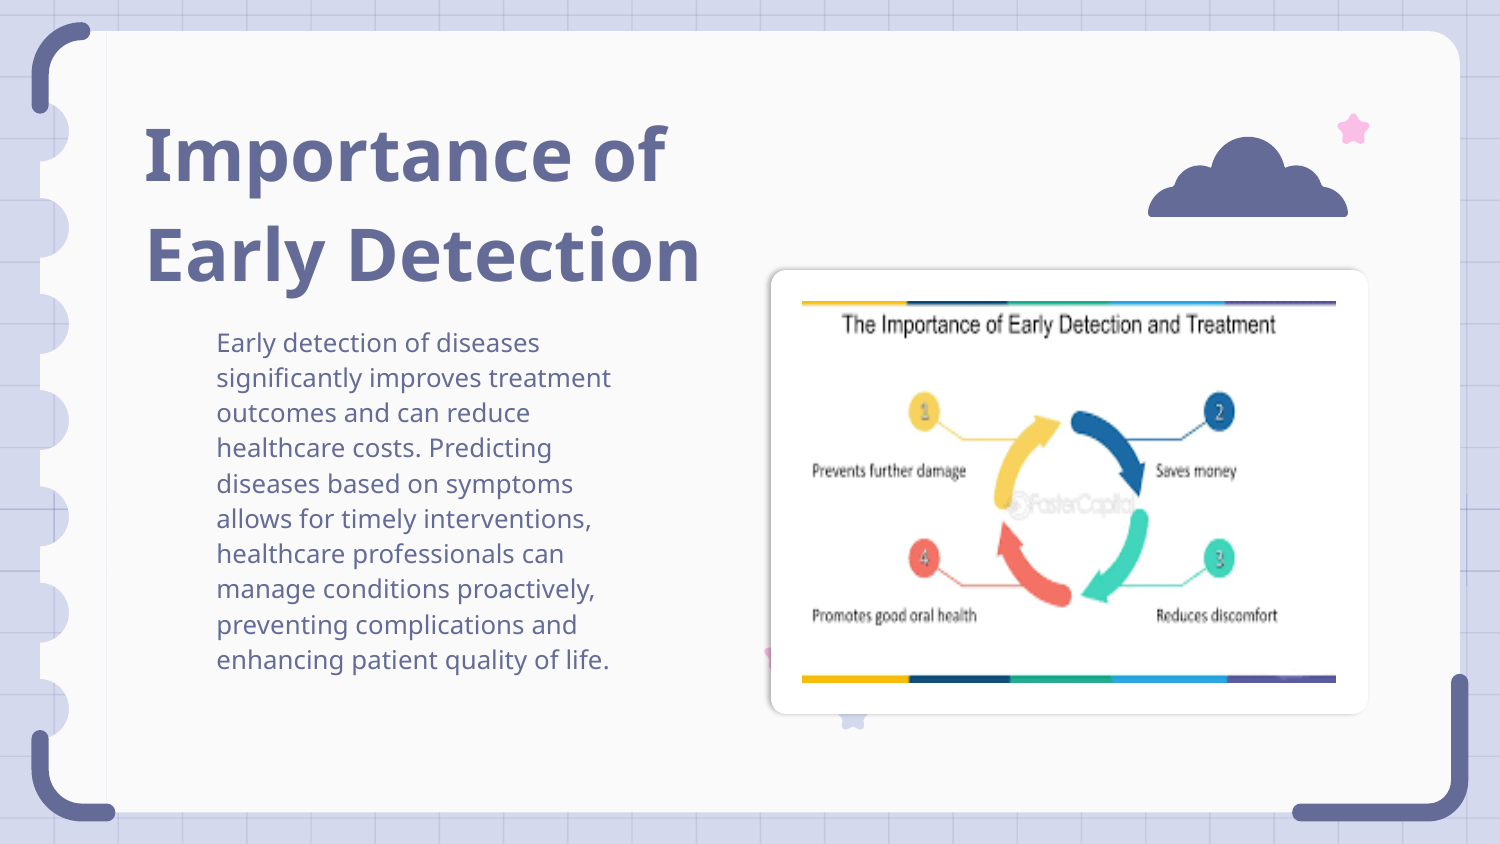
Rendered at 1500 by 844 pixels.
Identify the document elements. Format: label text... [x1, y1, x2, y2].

text_box [1147, 136, 1348, 217]
title Importance of Early Detection [129, 88, 775, 378]
text_box [841, 717, 865, 730]
text_box [1337, 113, 1370, 144]
subtitle Early detection of diseases significantly improves treatment outcomes and can reduce healthcare costs. Predicting diseases based on symptoms allows for timely interventions, healthcare professionals can manage conditions proactively, preventing complications and enhancing patient quality of life. [166, 309, 638, 718]
picture [801, 300, 1337, 684]
